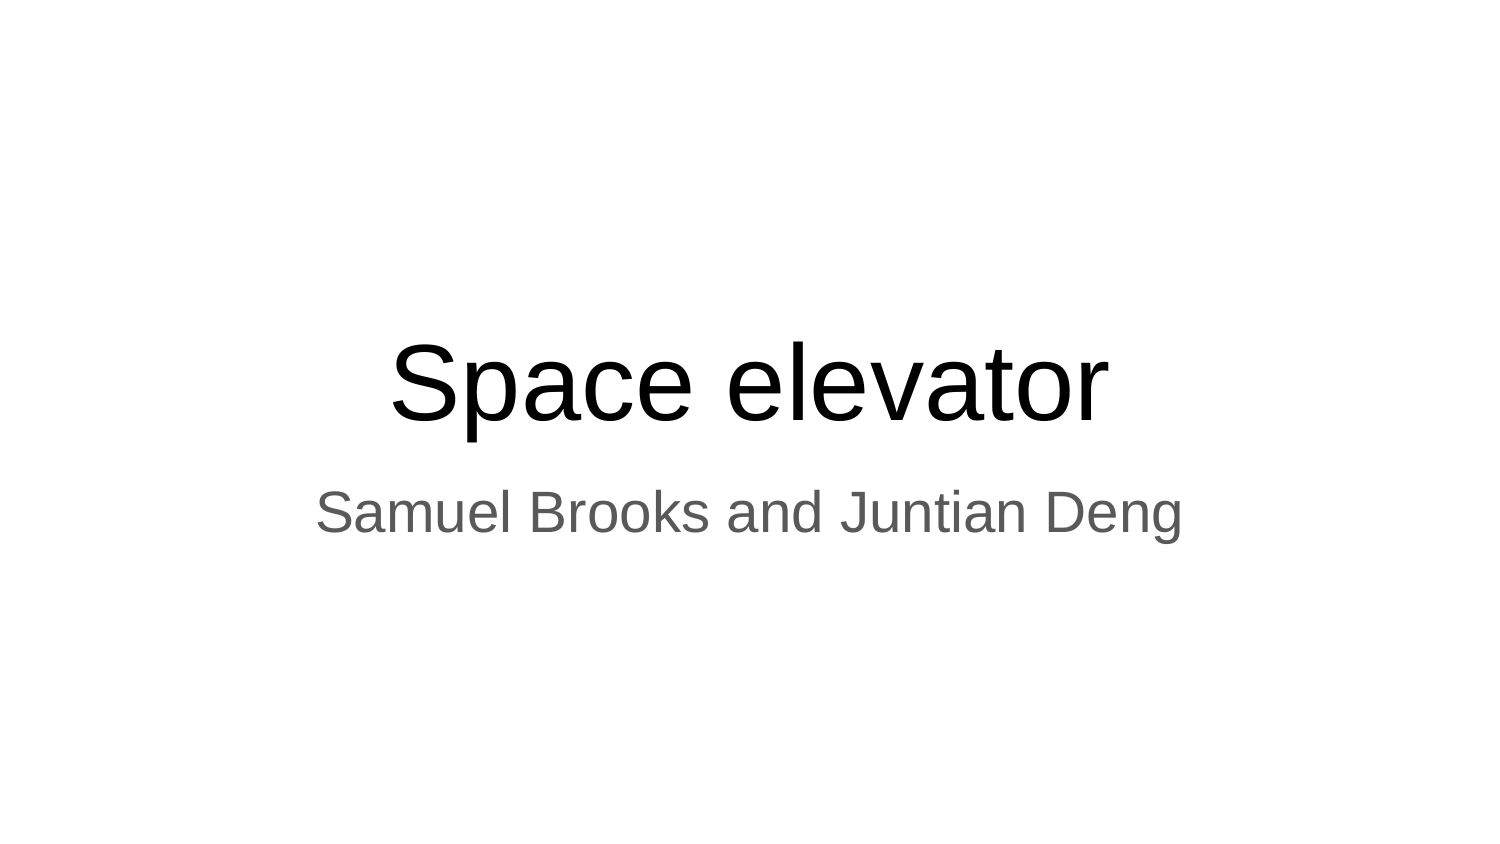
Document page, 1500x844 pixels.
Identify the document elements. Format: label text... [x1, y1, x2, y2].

subtitle Samuel Brooks and Juntian Deng [51, 464, 1449, 595]
title Space elevator [51, 122, 1449, 459]
